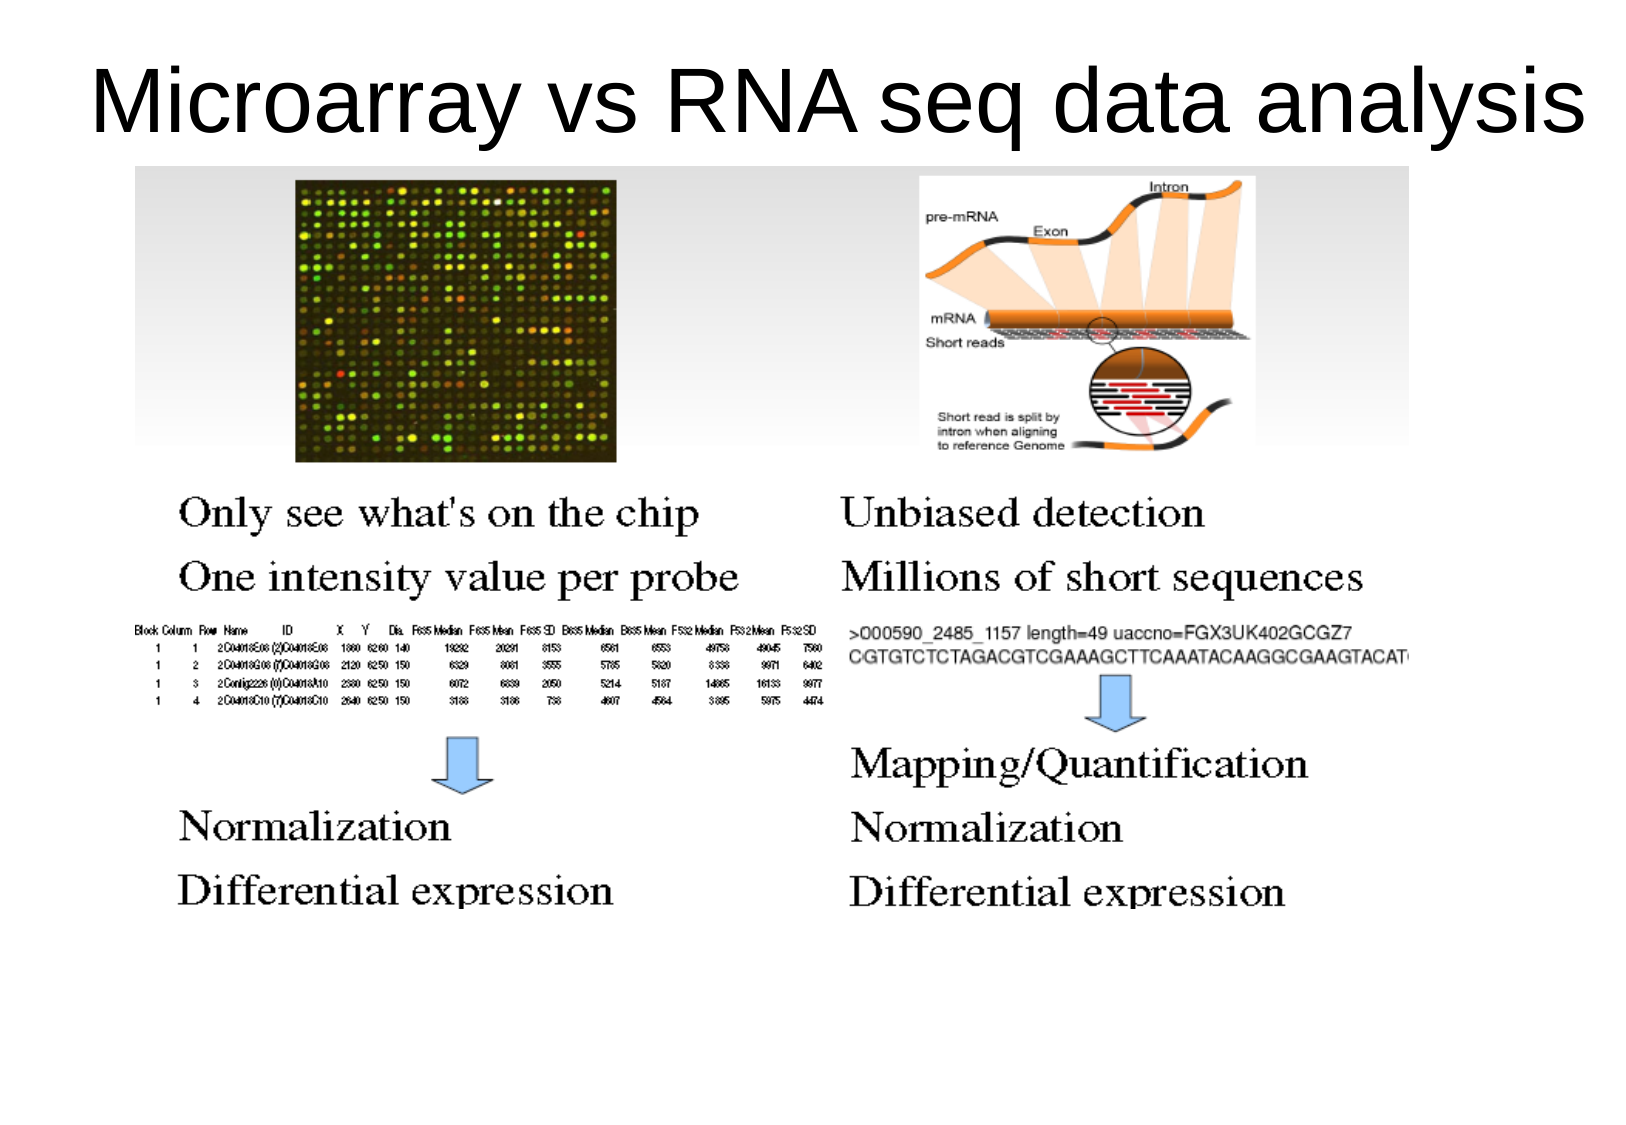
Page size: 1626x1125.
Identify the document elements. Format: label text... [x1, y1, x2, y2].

picture [135, 166, 1409, 909]
title Microarray vs RNA seq data analysis [80, 28, 1599, 176]
